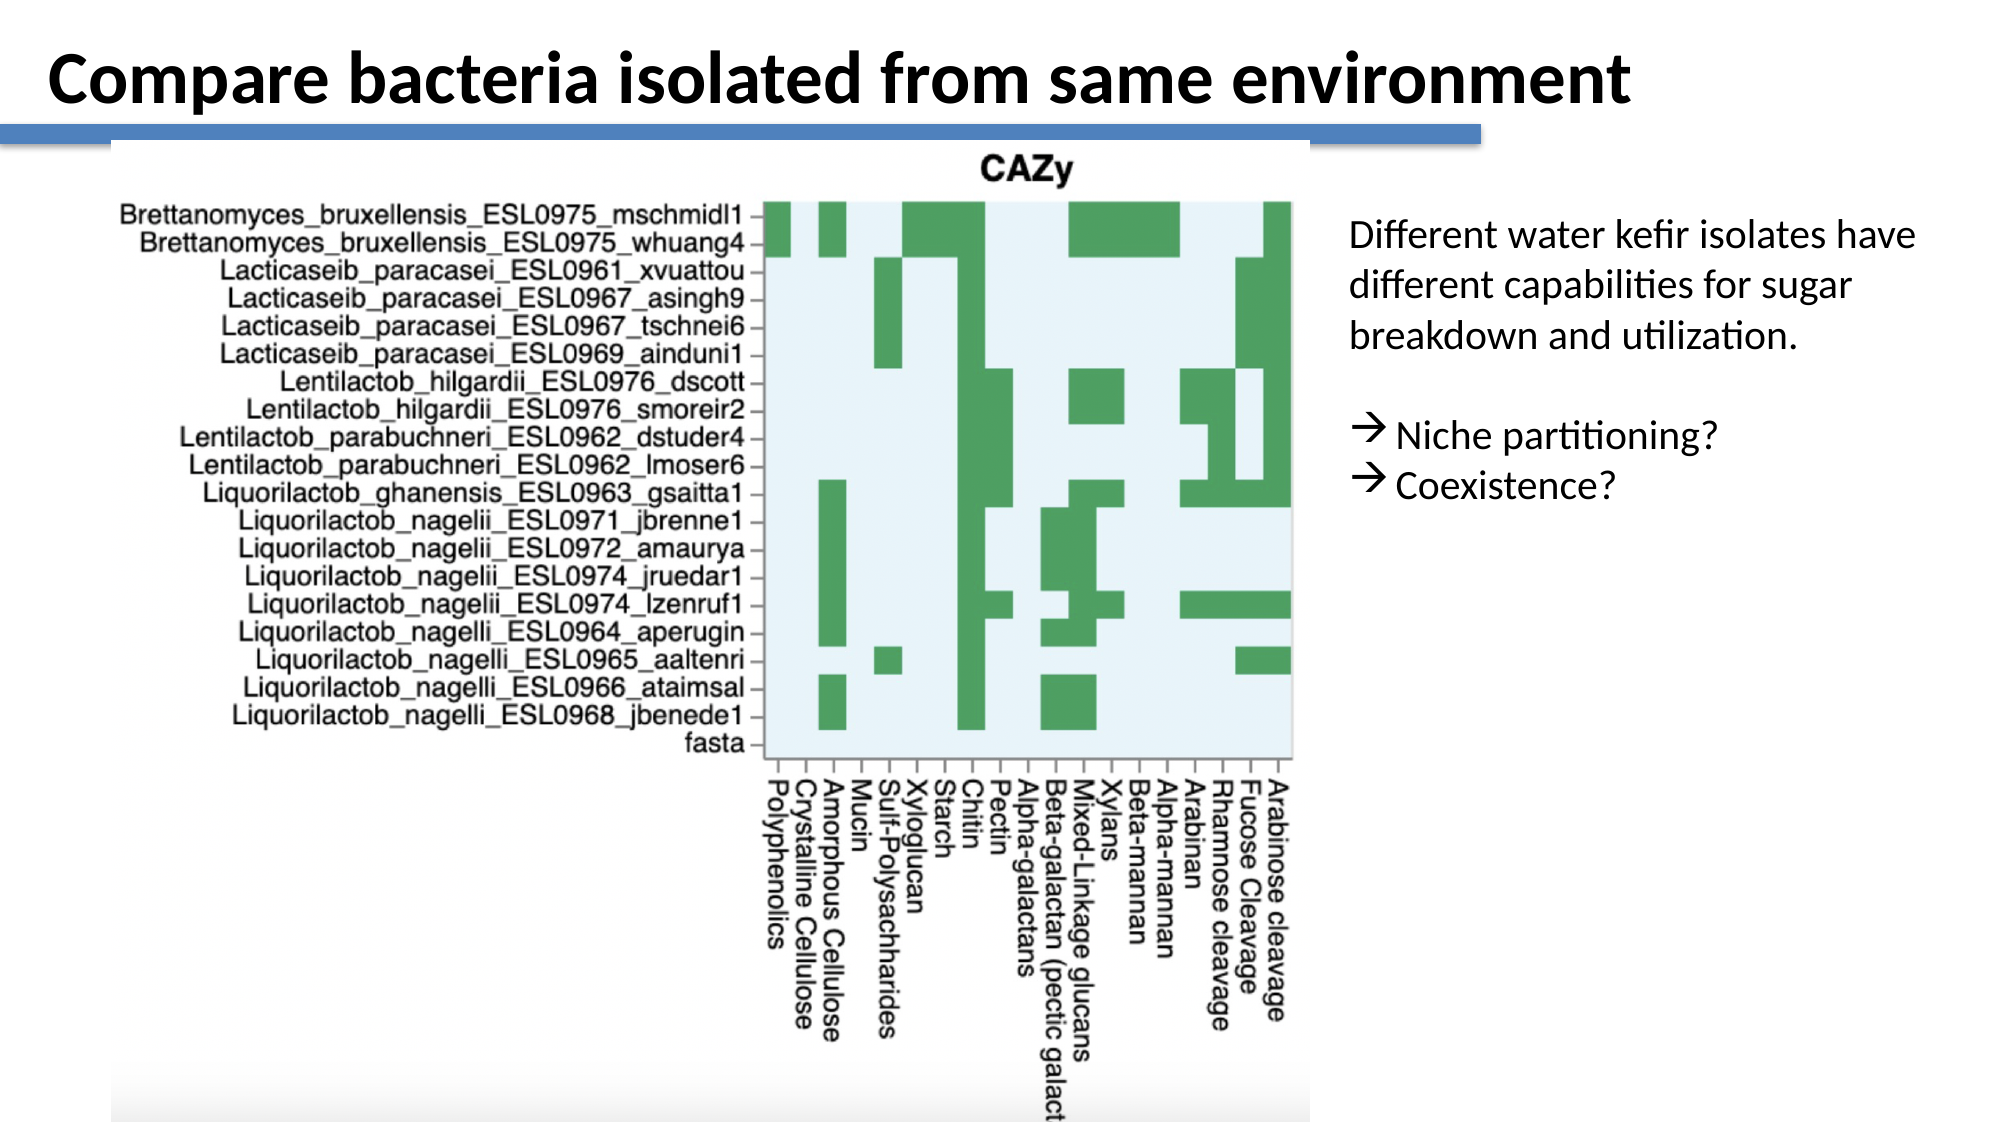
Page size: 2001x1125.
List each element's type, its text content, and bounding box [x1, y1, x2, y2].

picture [110, 140, 1310, 1122]
text_box Different water kefir isolates have different capabilities for sugar breakdown and utilization. Niche partitioning? Coexistence? [1333, 199, 1934, 515]
text_box Compare bacteria isolated from same environment [34, 21, 1881, 127]
